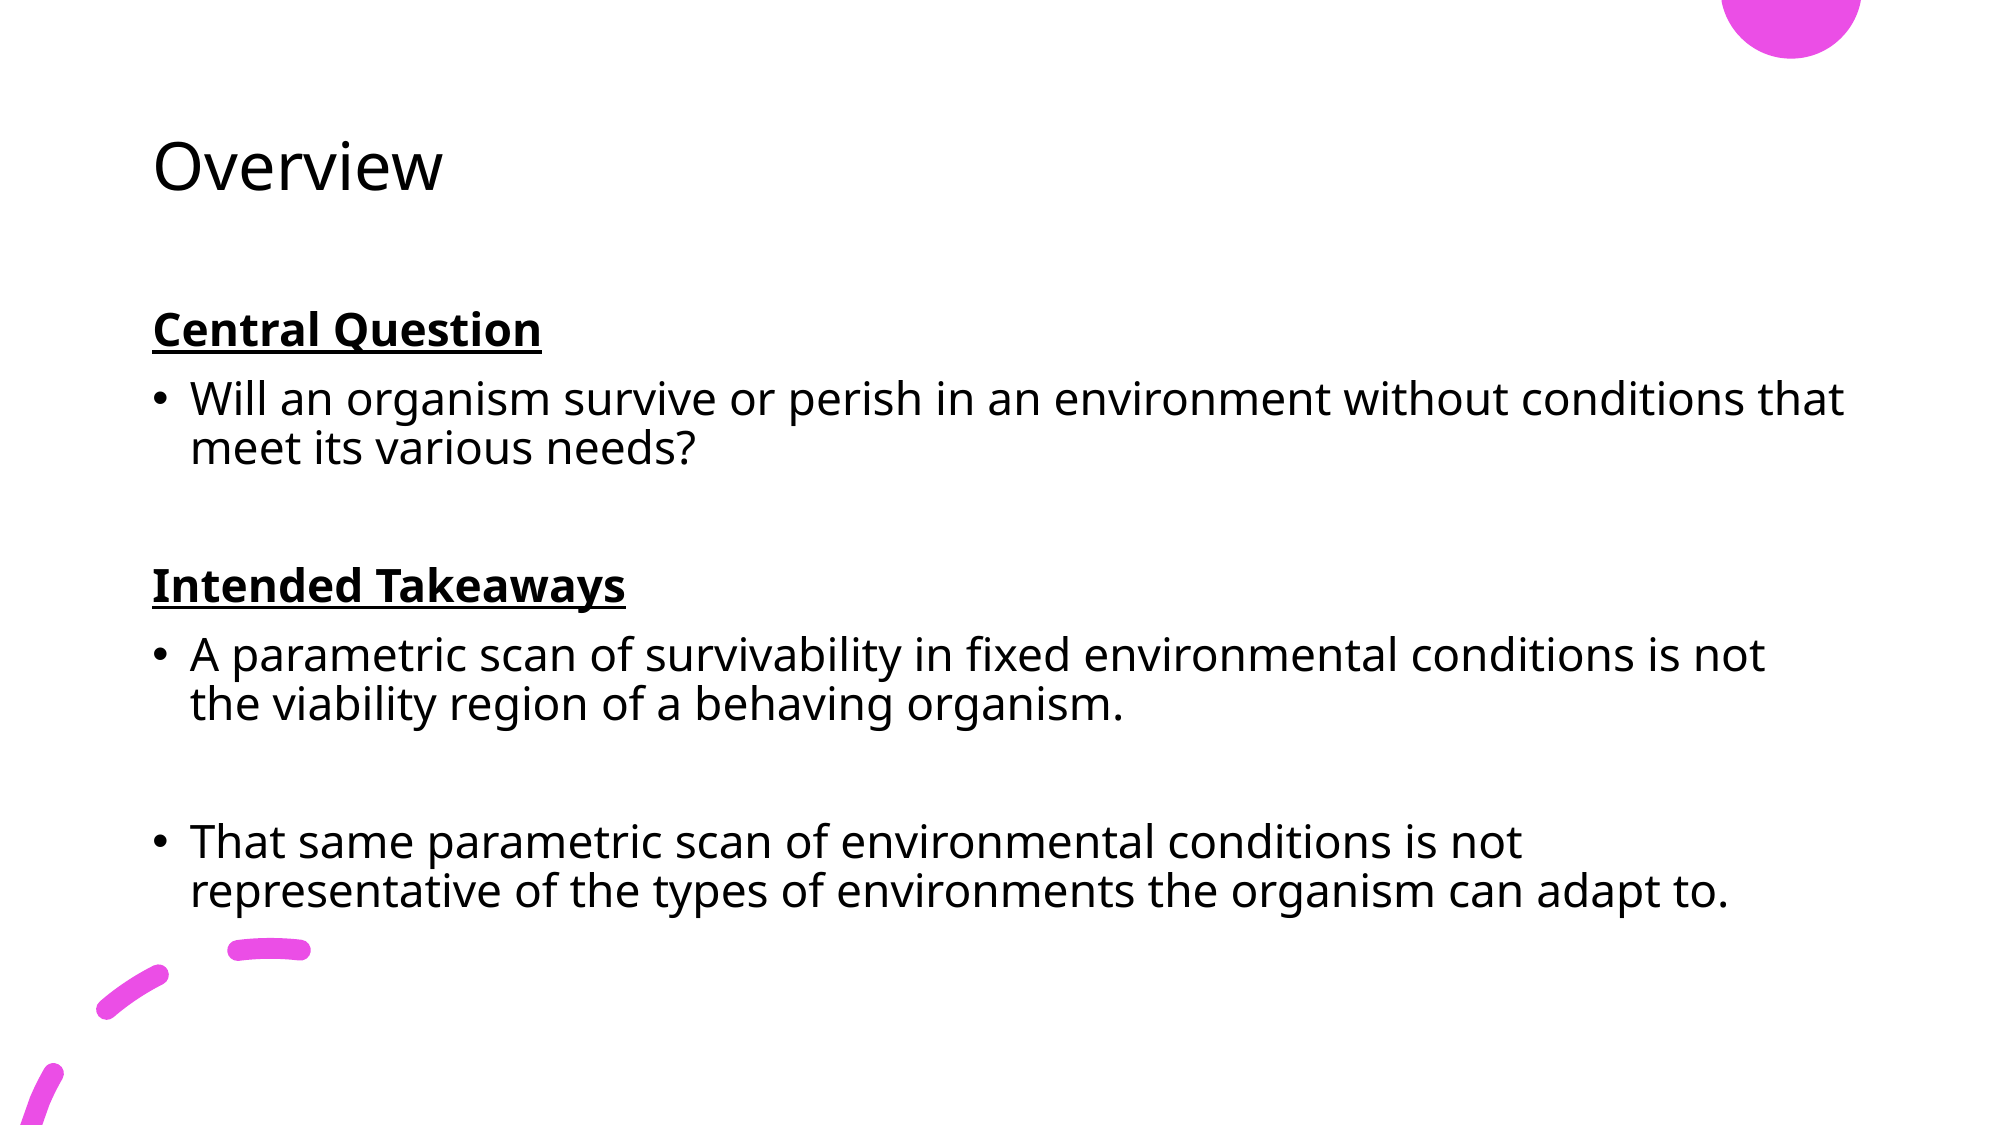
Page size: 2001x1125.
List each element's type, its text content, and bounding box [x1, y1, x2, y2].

list Central Question Will an organism survive or perish in an environment without conditions that meet its various needs? Intended Takeaways A parametric scan of survivability in fixed environmental conditions is not the viability region of a behaving organism. That same parametric scan of environmental conditions is not representative of the types of environments the organism can adapt to. [137, 299, 1863, 933]
title Overview [137, 59, 1863, 278]
